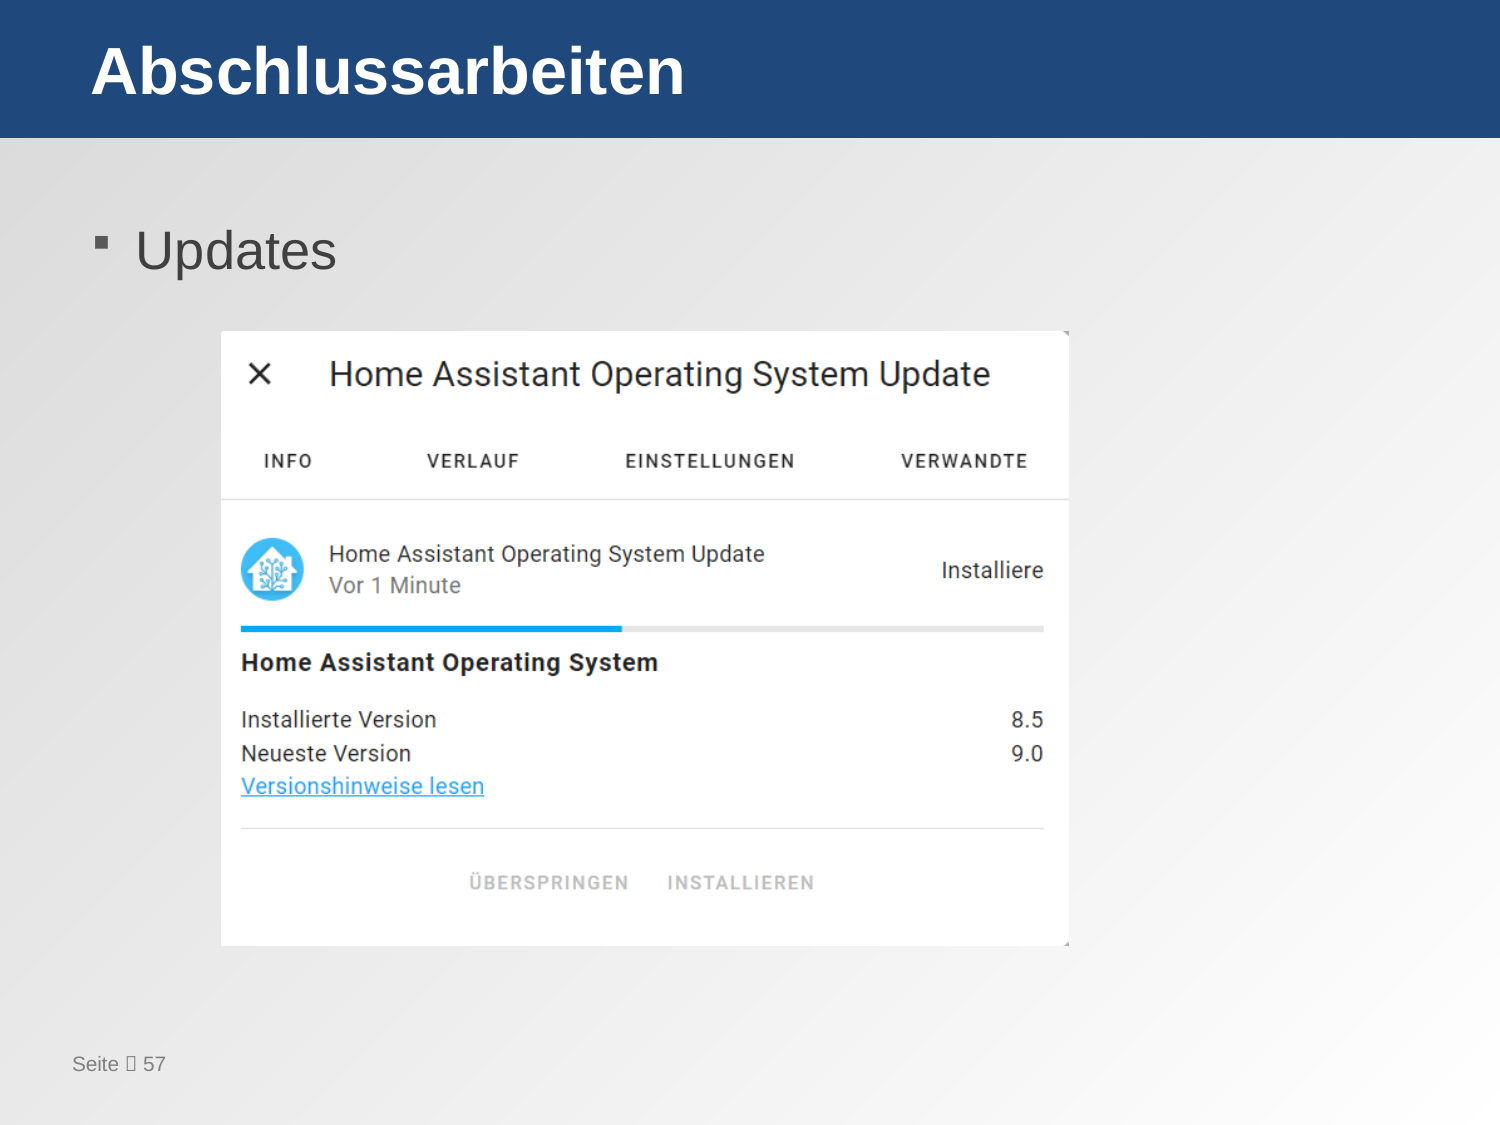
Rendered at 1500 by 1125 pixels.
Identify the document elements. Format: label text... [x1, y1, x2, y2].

picture [221, 331, 1070, 946]
list Updates [76, 208, 1424, 964]
title Abschlussarbeiten [75, 20, 1425, 208]
